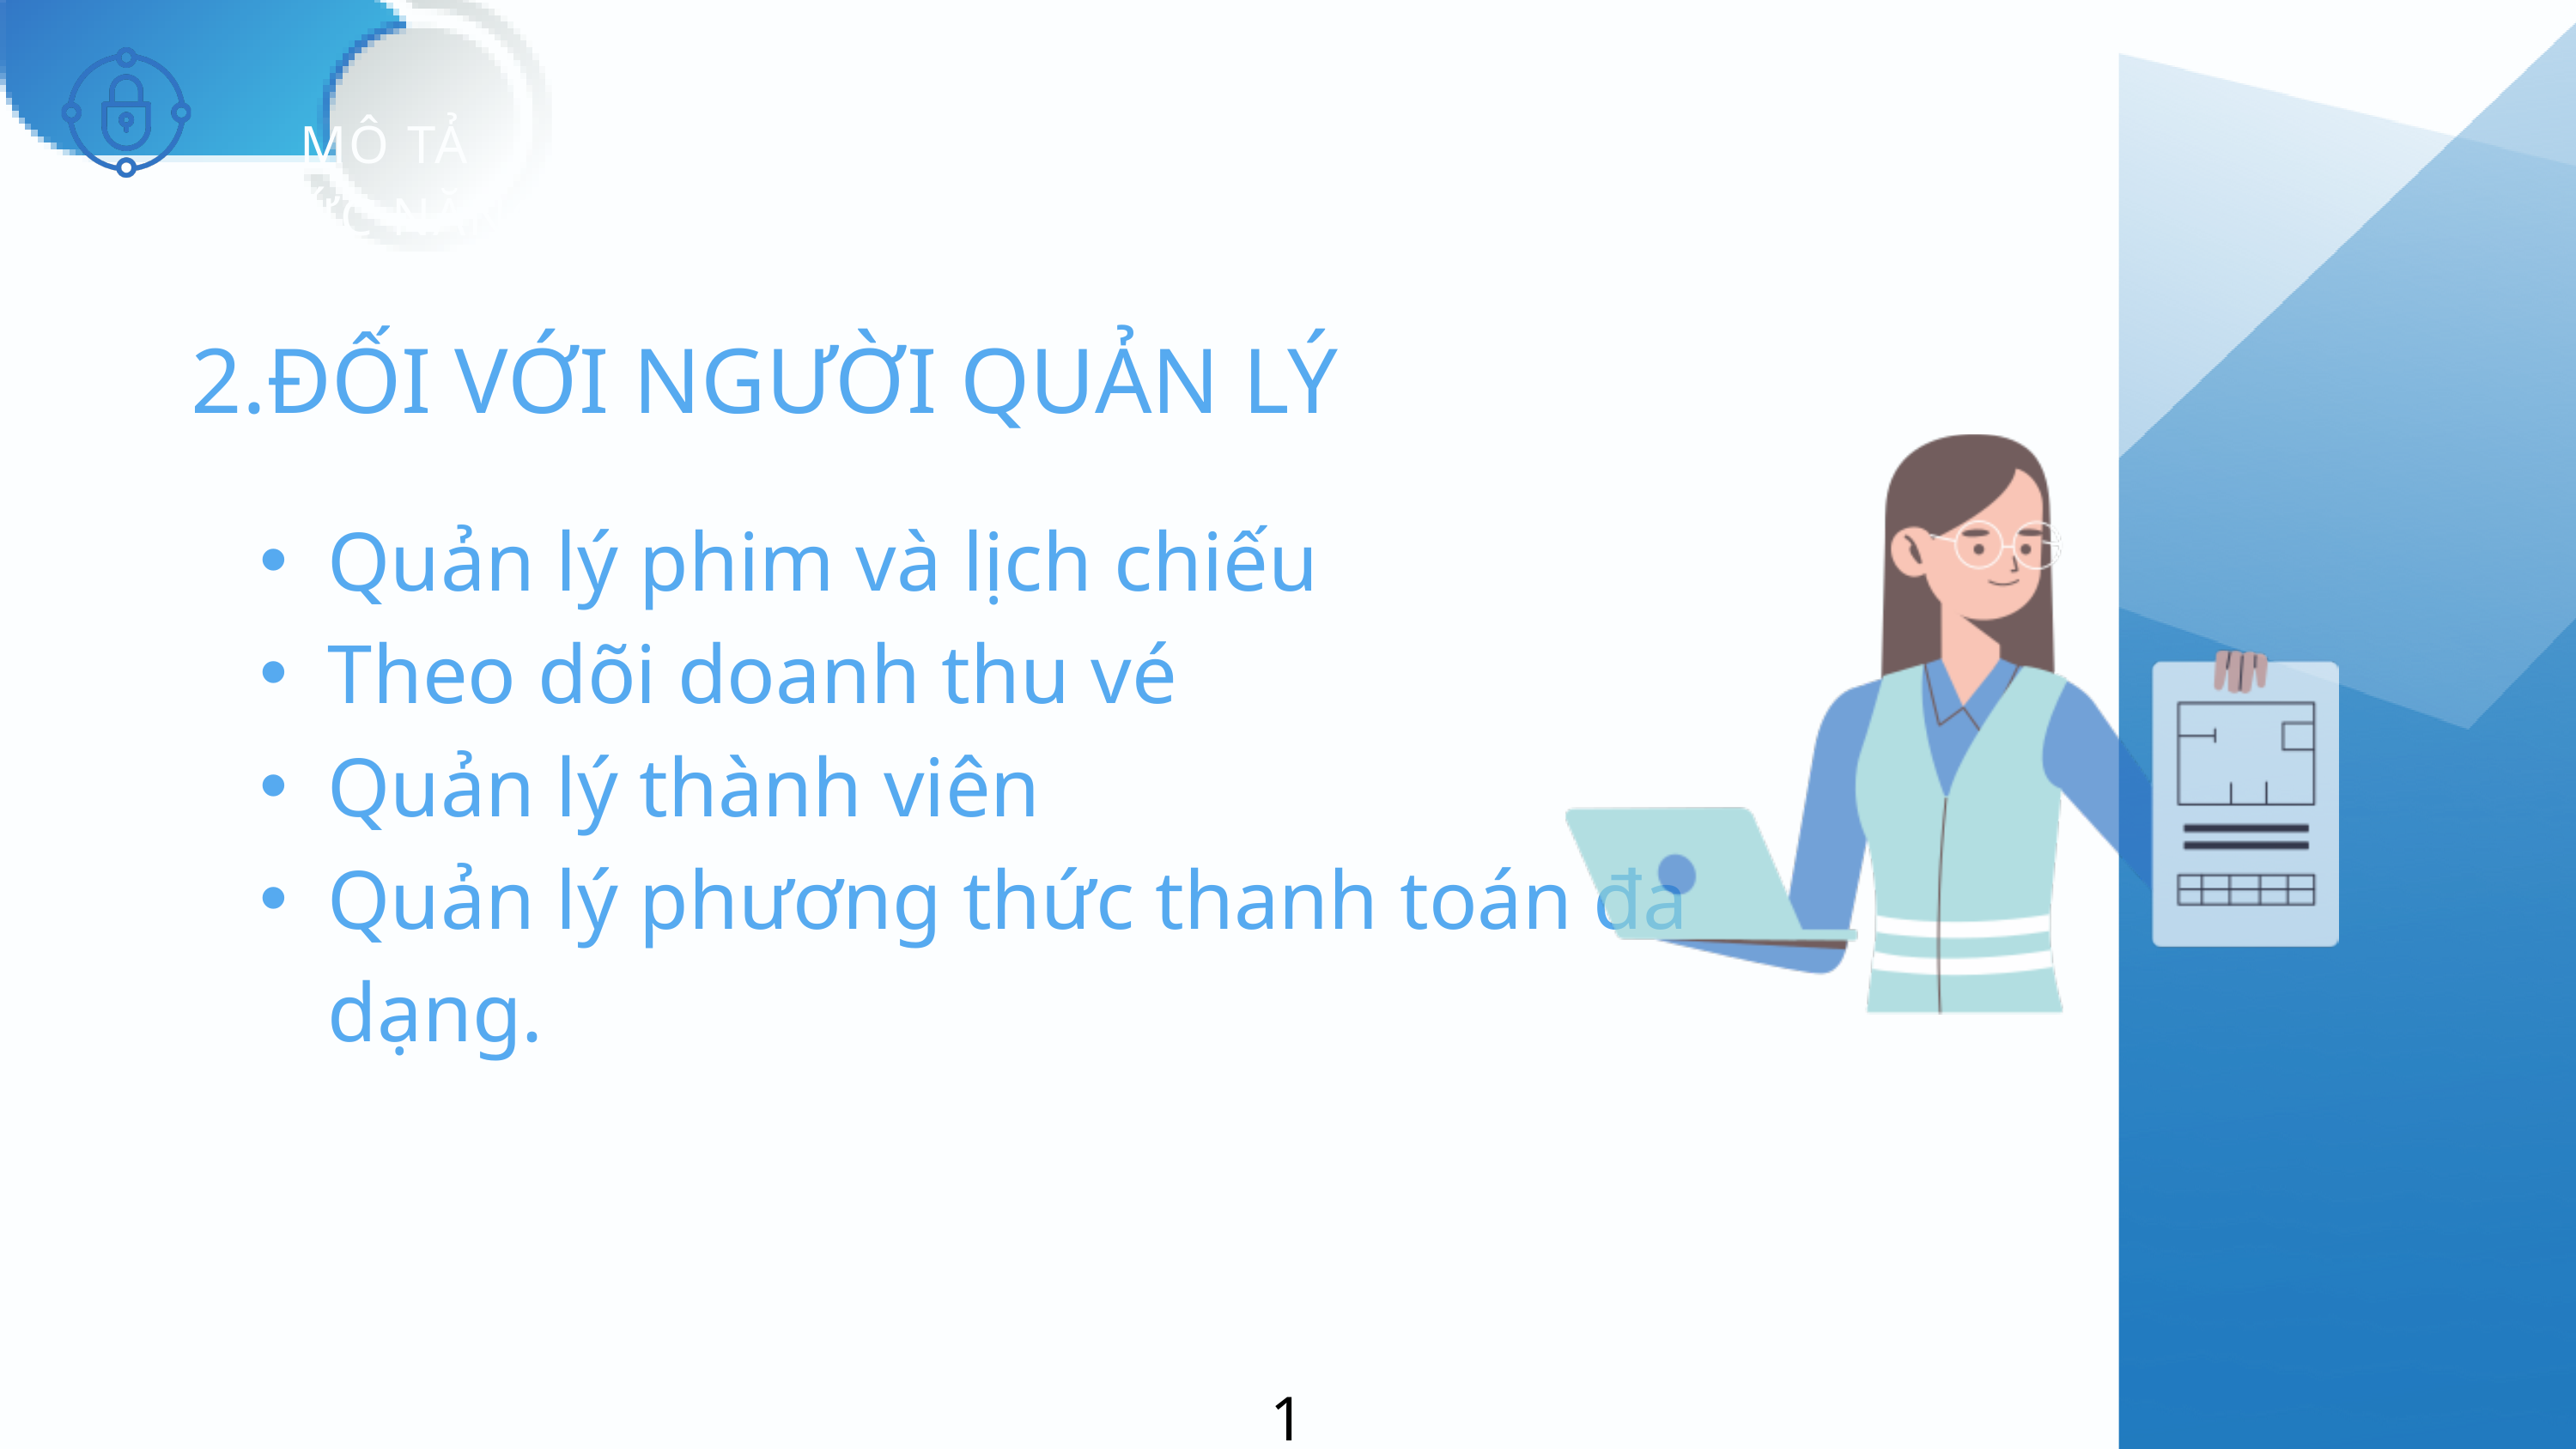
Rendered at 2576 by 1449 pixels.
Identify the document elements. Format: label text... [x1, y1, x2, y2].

text_box [0, 0, 552, 252]
text_box MÔ TẢ CHỨC NĂNG [218, 101, 552, 246]
text_box Quản lý phim và lịch chiếu Theo dõi doanh thu vé Quản lý thành viên Quản lý phương thức thanh toán đa dạng. [191, 494, 1695, 1058]
text_box [61, 47, 191, 178]
text_box [1564, 434, 2339, 1015]
text_box 10 [1257, 1367, 1319, 1449]
text_box 2.ĐỐI VỚI NGƯỜI QUẢN LÝ [191, 306, 1565, 432]
text_box [2118, 18, 2576, 1449]
